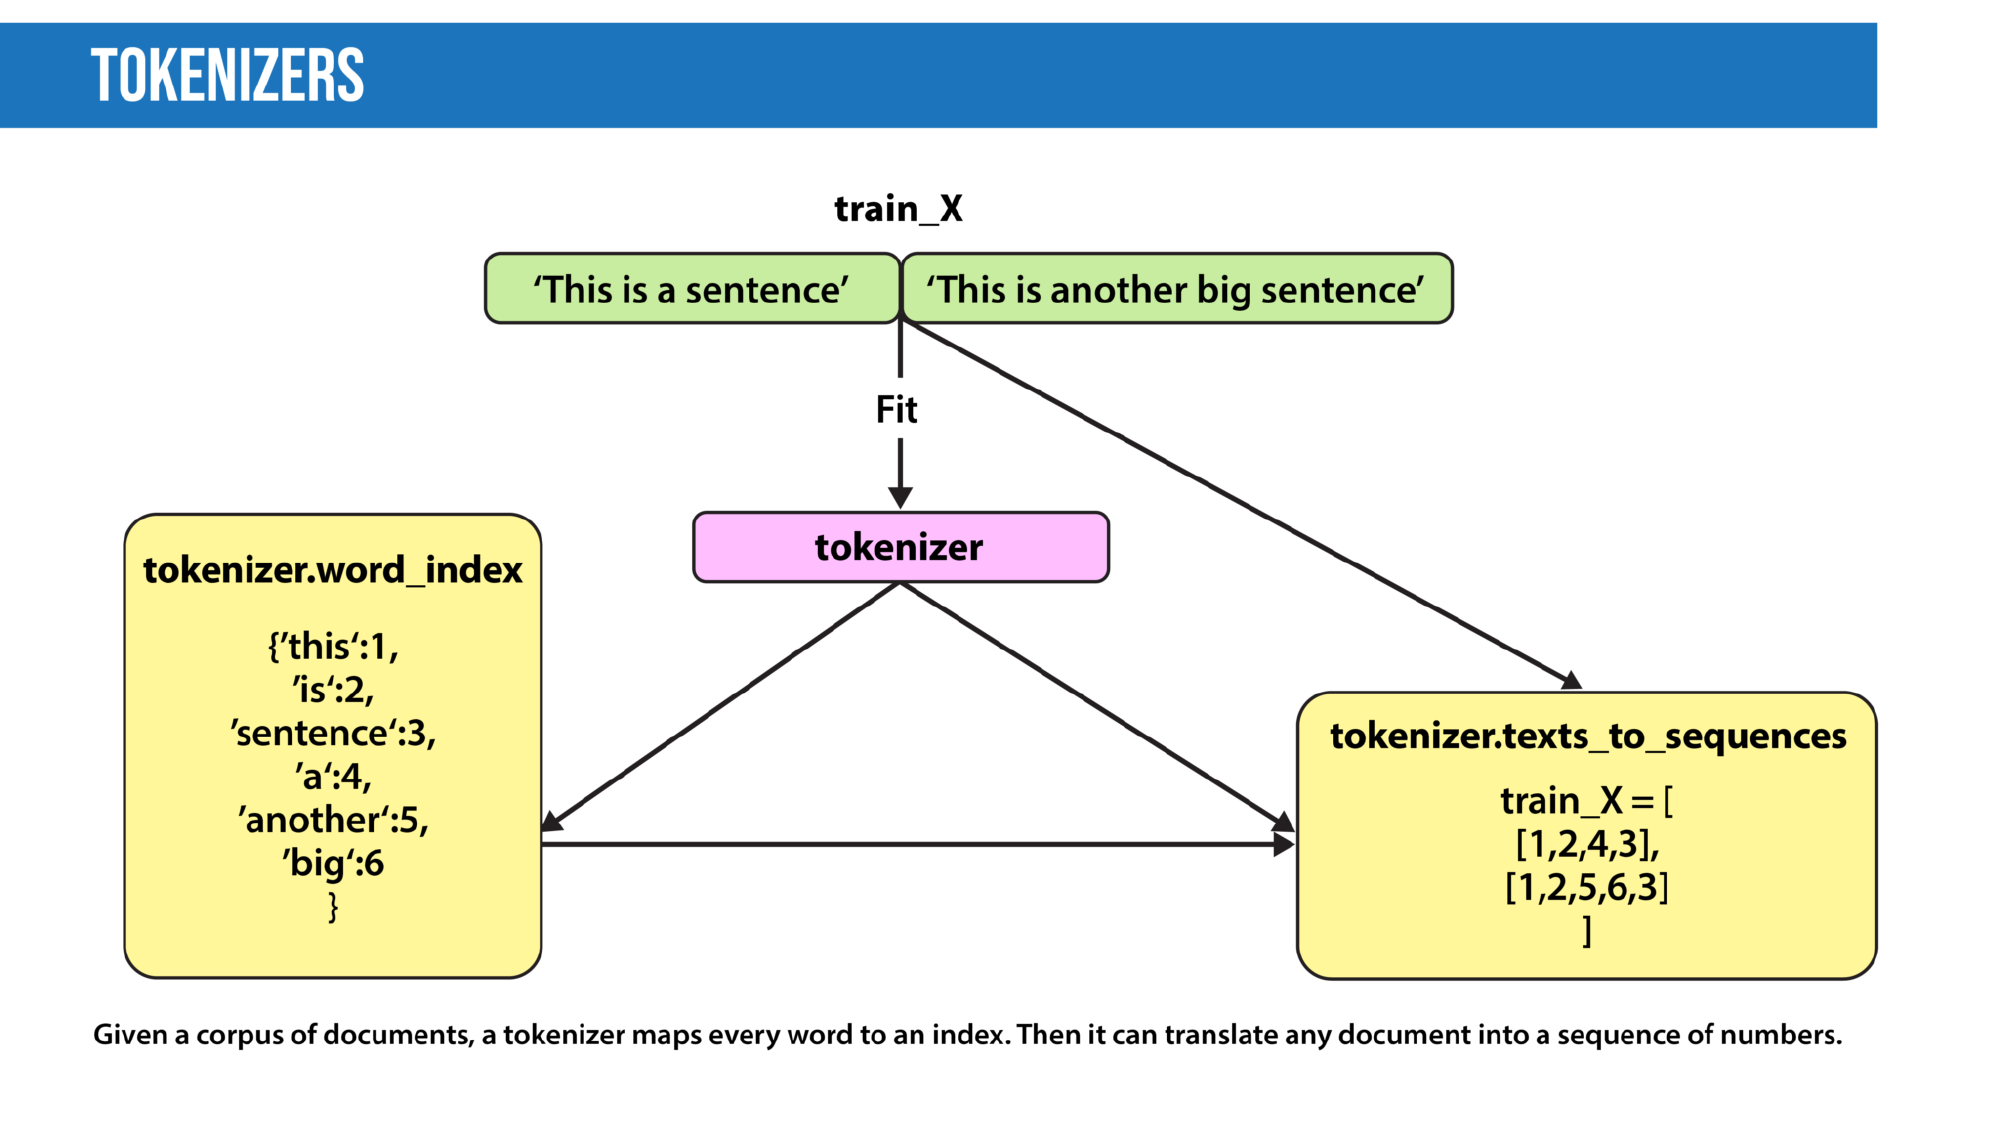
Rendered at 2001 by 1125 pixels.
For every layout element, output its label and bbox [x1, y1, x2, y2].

list [0, 0, 2000, 1125]
